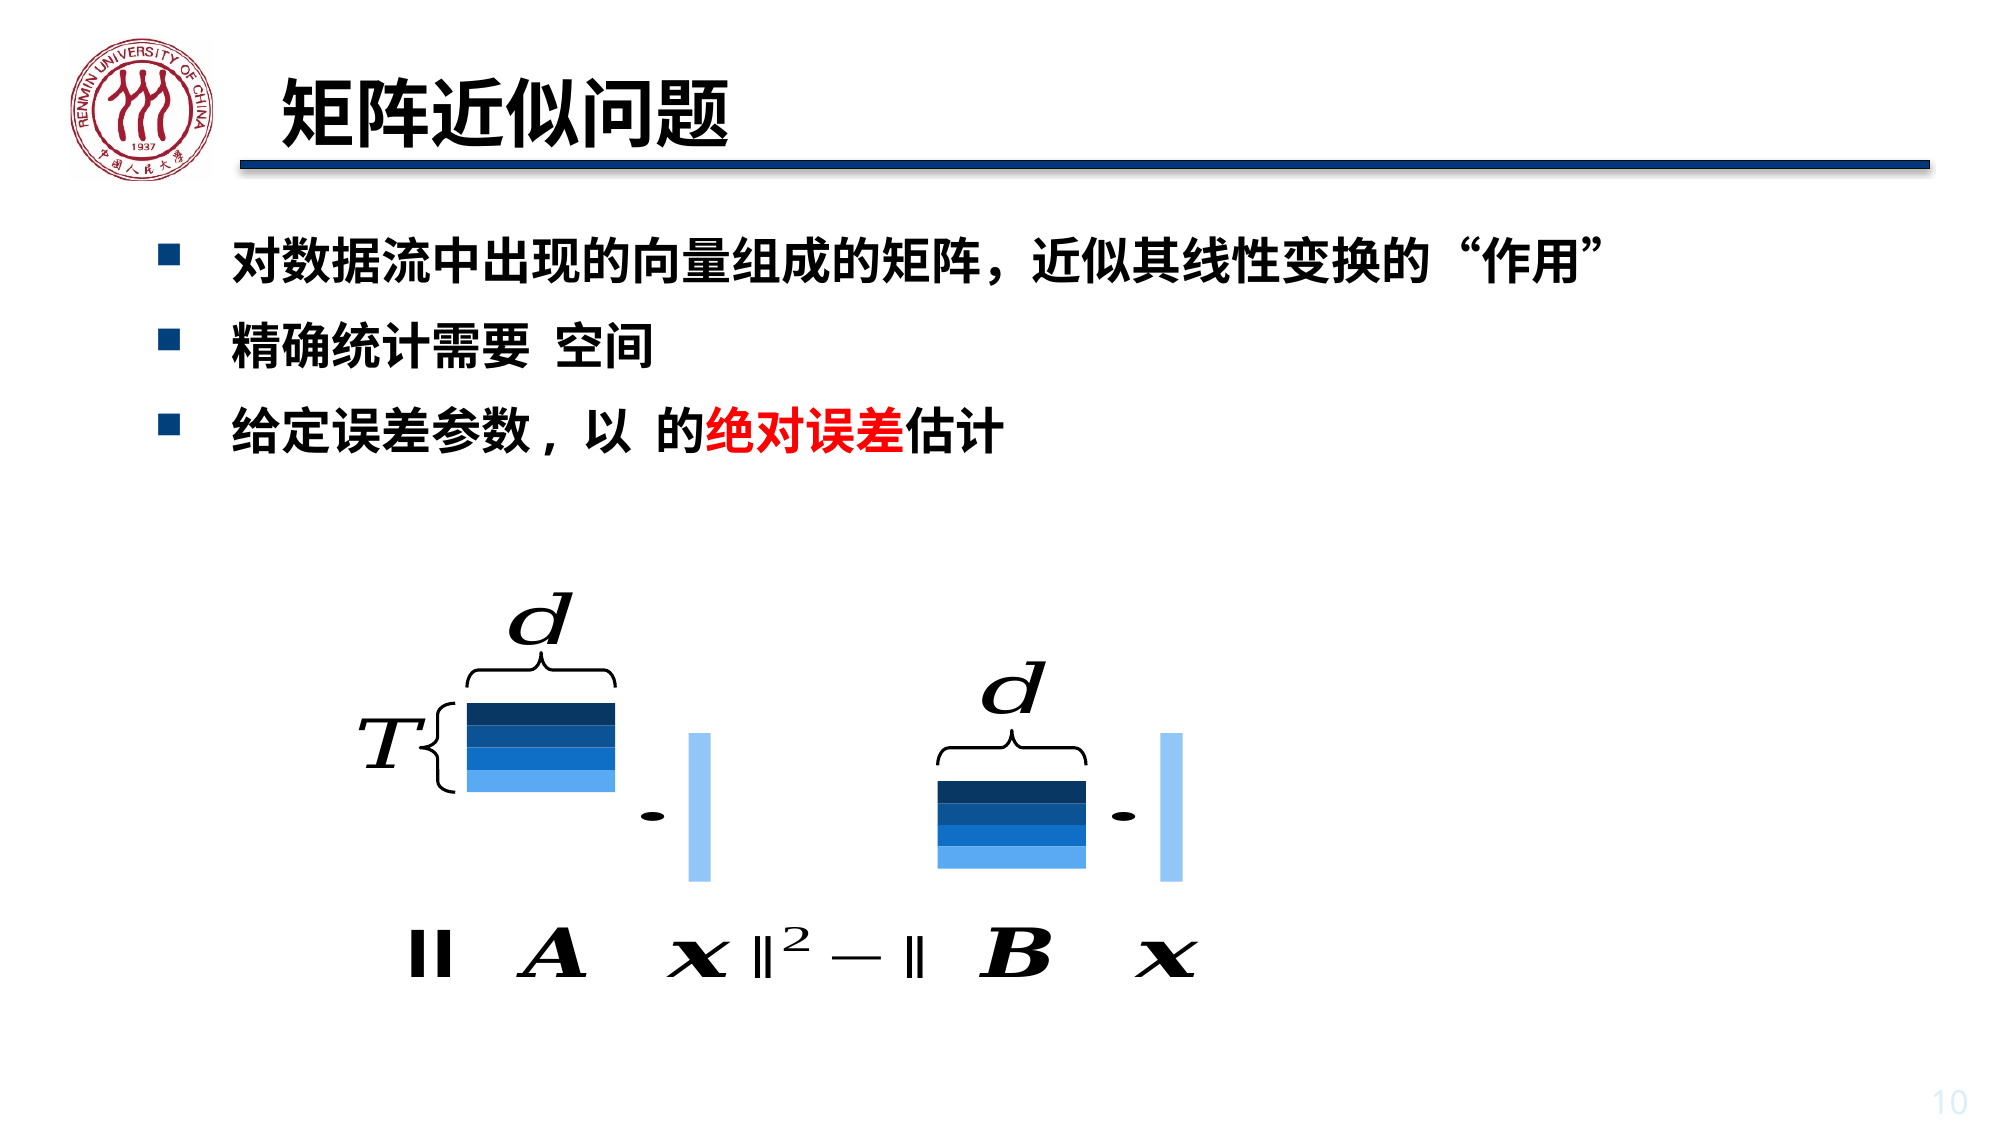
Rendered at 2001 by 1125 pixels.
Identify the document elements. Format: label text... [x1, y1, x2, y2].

text_box [465, 768, 617, 794]
text_box [935, 823, 1088, 844]
text_box [465, 701, 617, 728]
text_box [465, 728, 617, 746]
text_box [935, 805, 1088, 824]
text_box [936, 729, 1087, 766]
text_box [1158, 731, 1185, 884]
text_box [466, 651, 617, 688]
text_box [465, 746, 617, 768]
text_box [686, 731, 713, 884]
text_box [935, 844, 1088, 871]
picture [70, 38, 213, 181]
title 矩阵近似问题 [265, 18, 1876, 205]
text_box [419, 702, 456, 793]
text_box [935, 779, 1088, 805]
